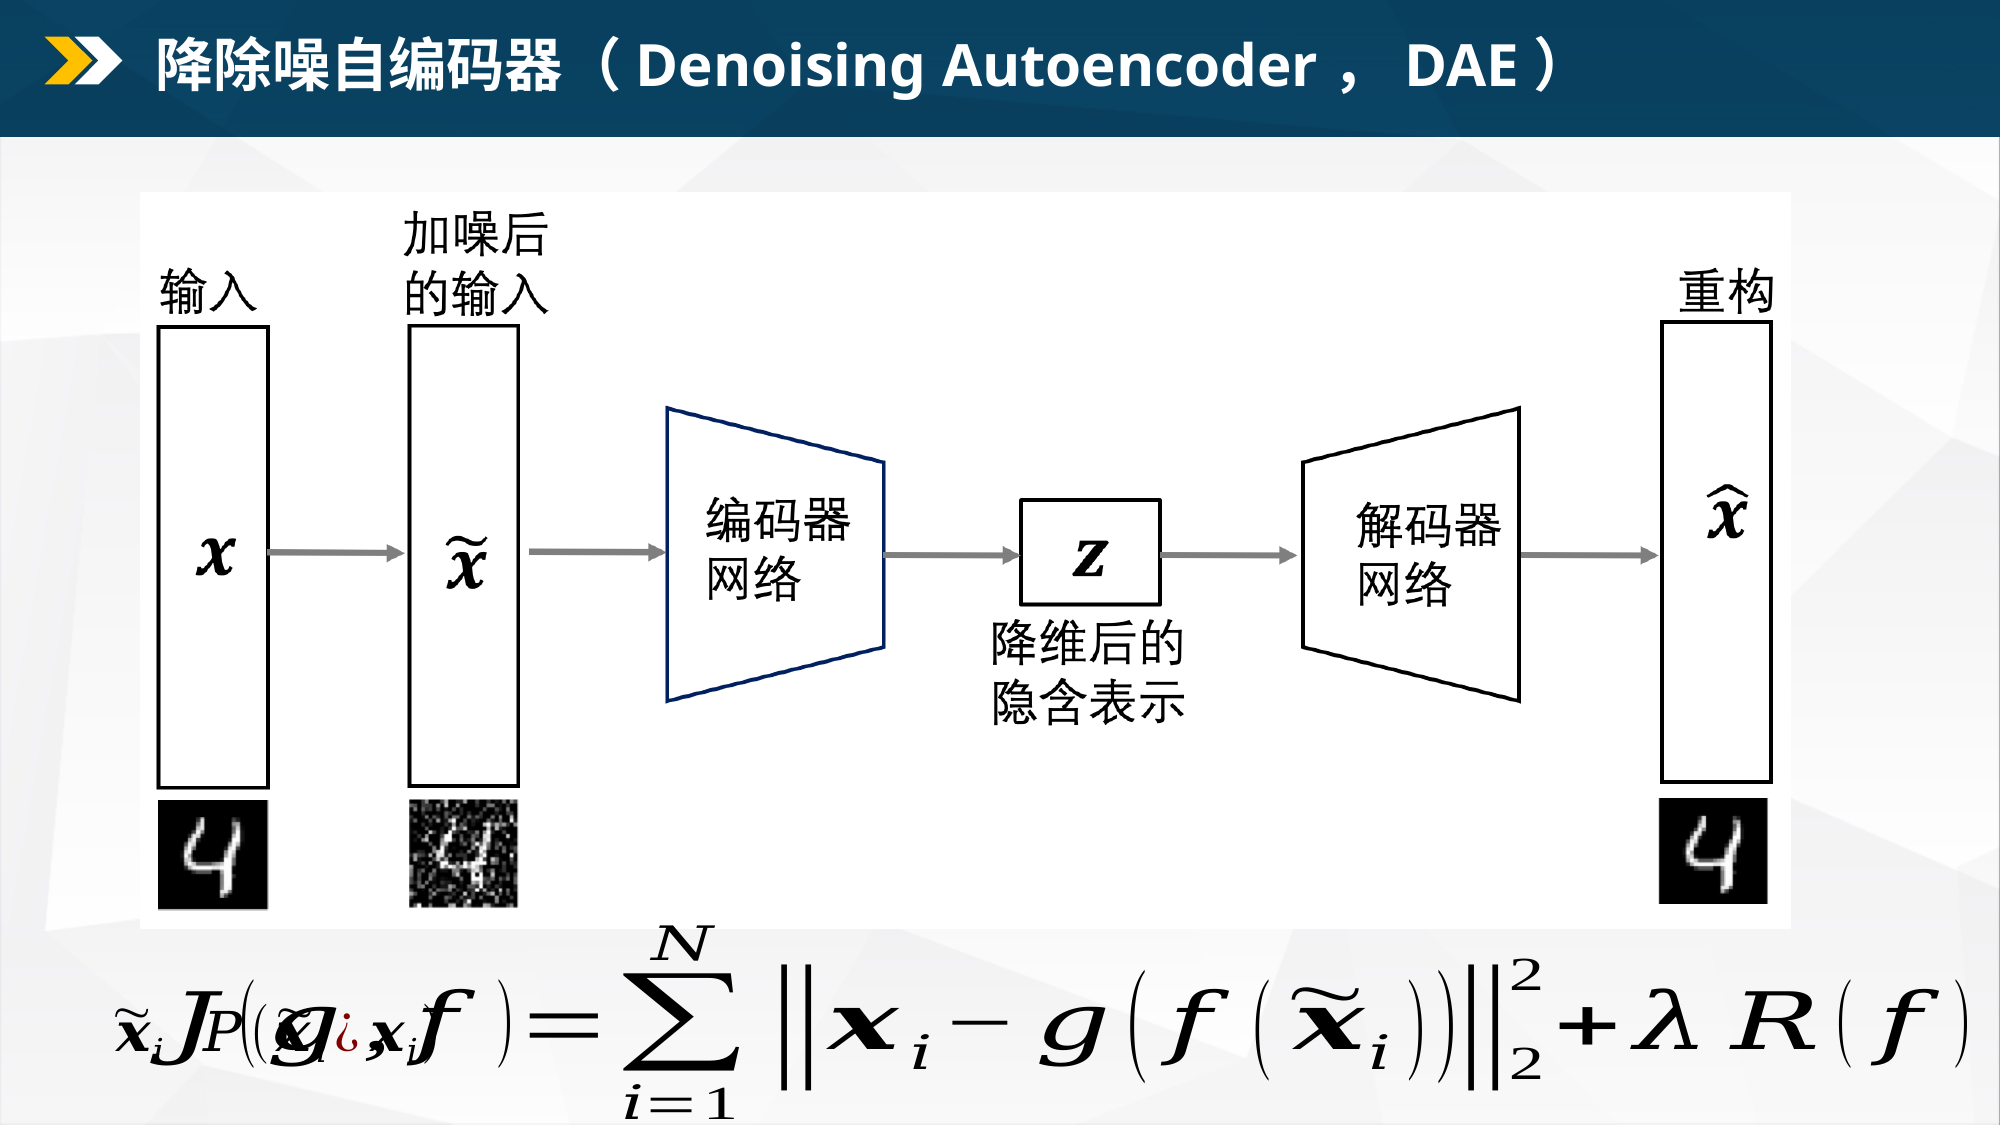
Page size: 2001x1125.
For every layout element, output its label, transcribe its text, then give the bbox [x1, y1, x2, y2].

list 降除噪自编码器（Denoising Autoencoder，DAE） [140, 28, 1791, 122]
picture [0, 0, 2000, 1125]
